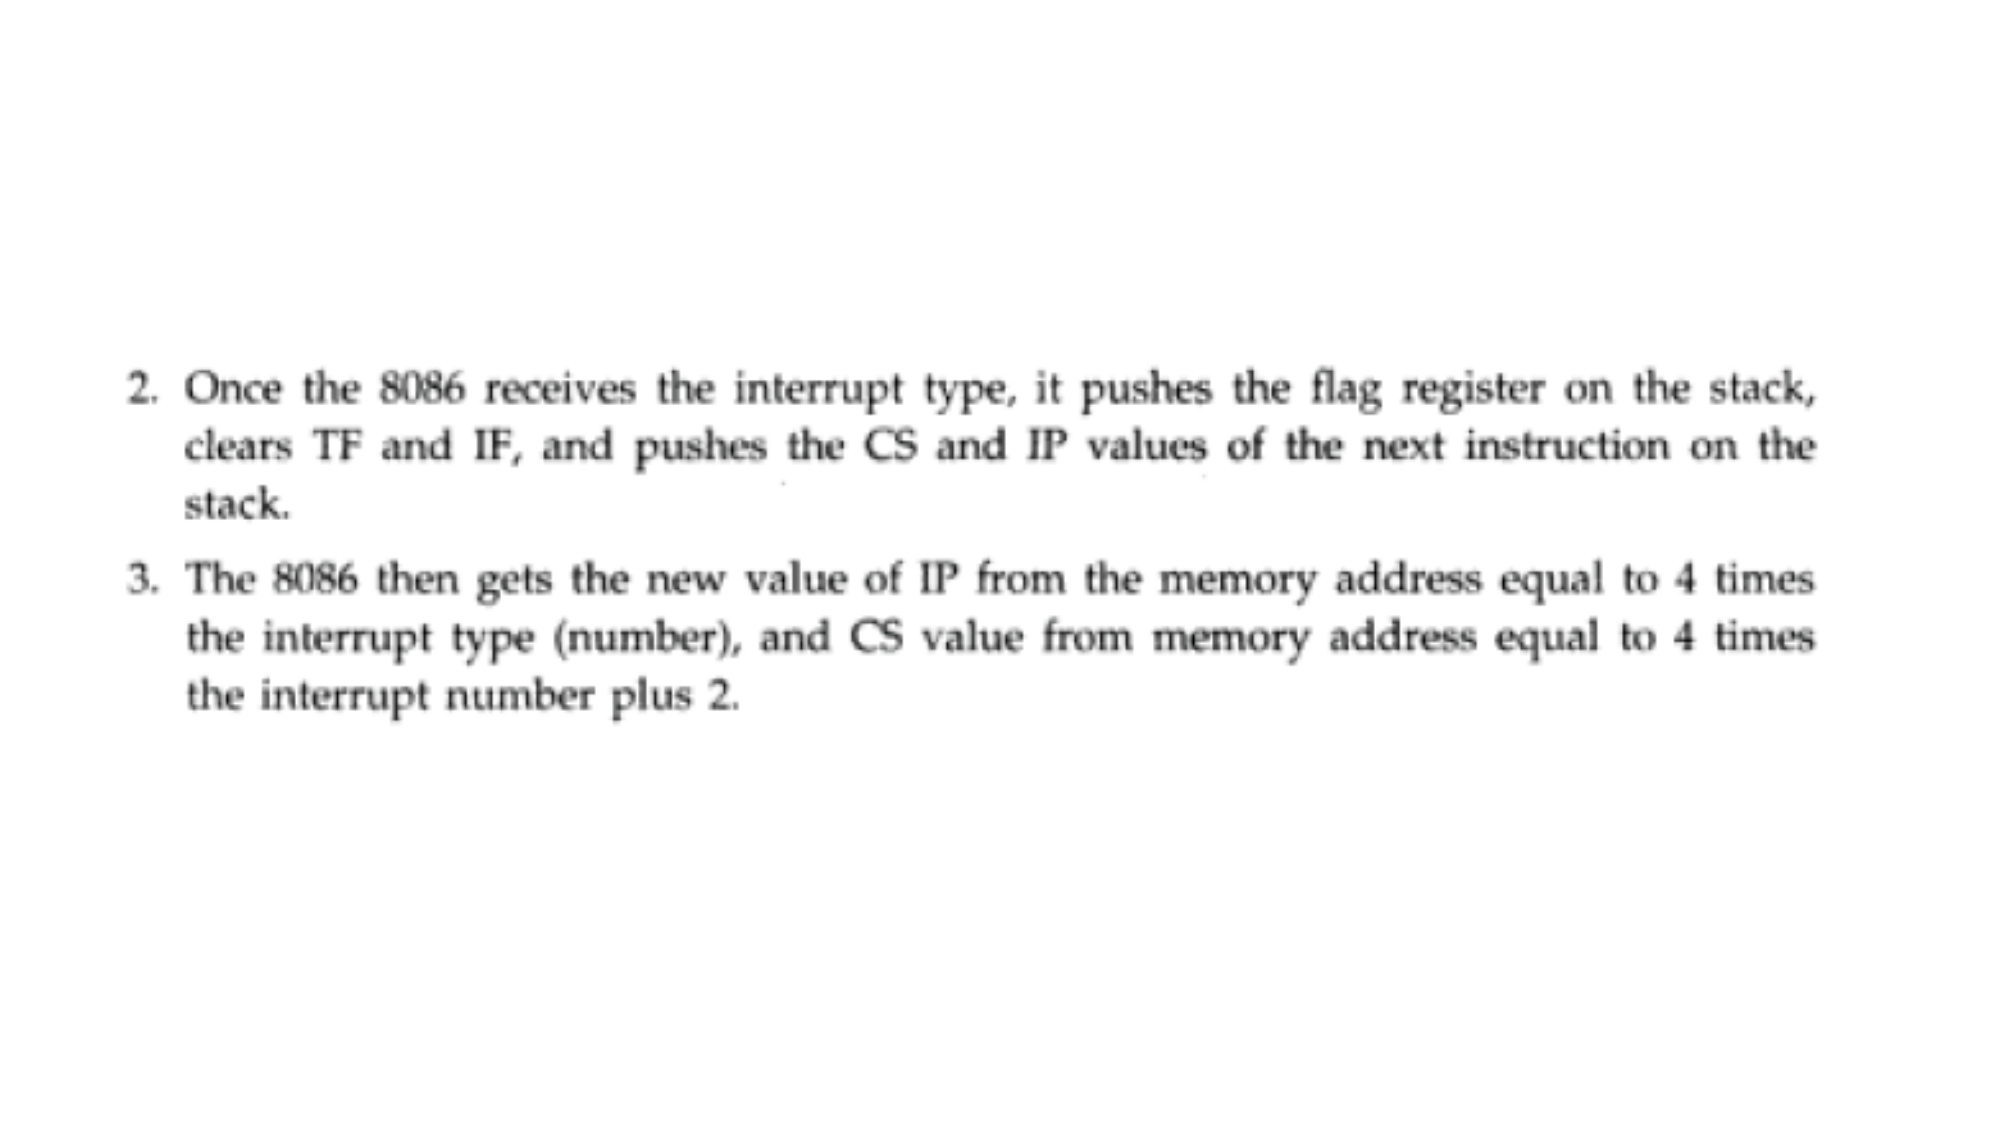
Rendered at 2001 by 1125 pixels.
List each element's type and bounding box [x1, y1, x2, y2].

picture [49, 324, 1949, 899]
